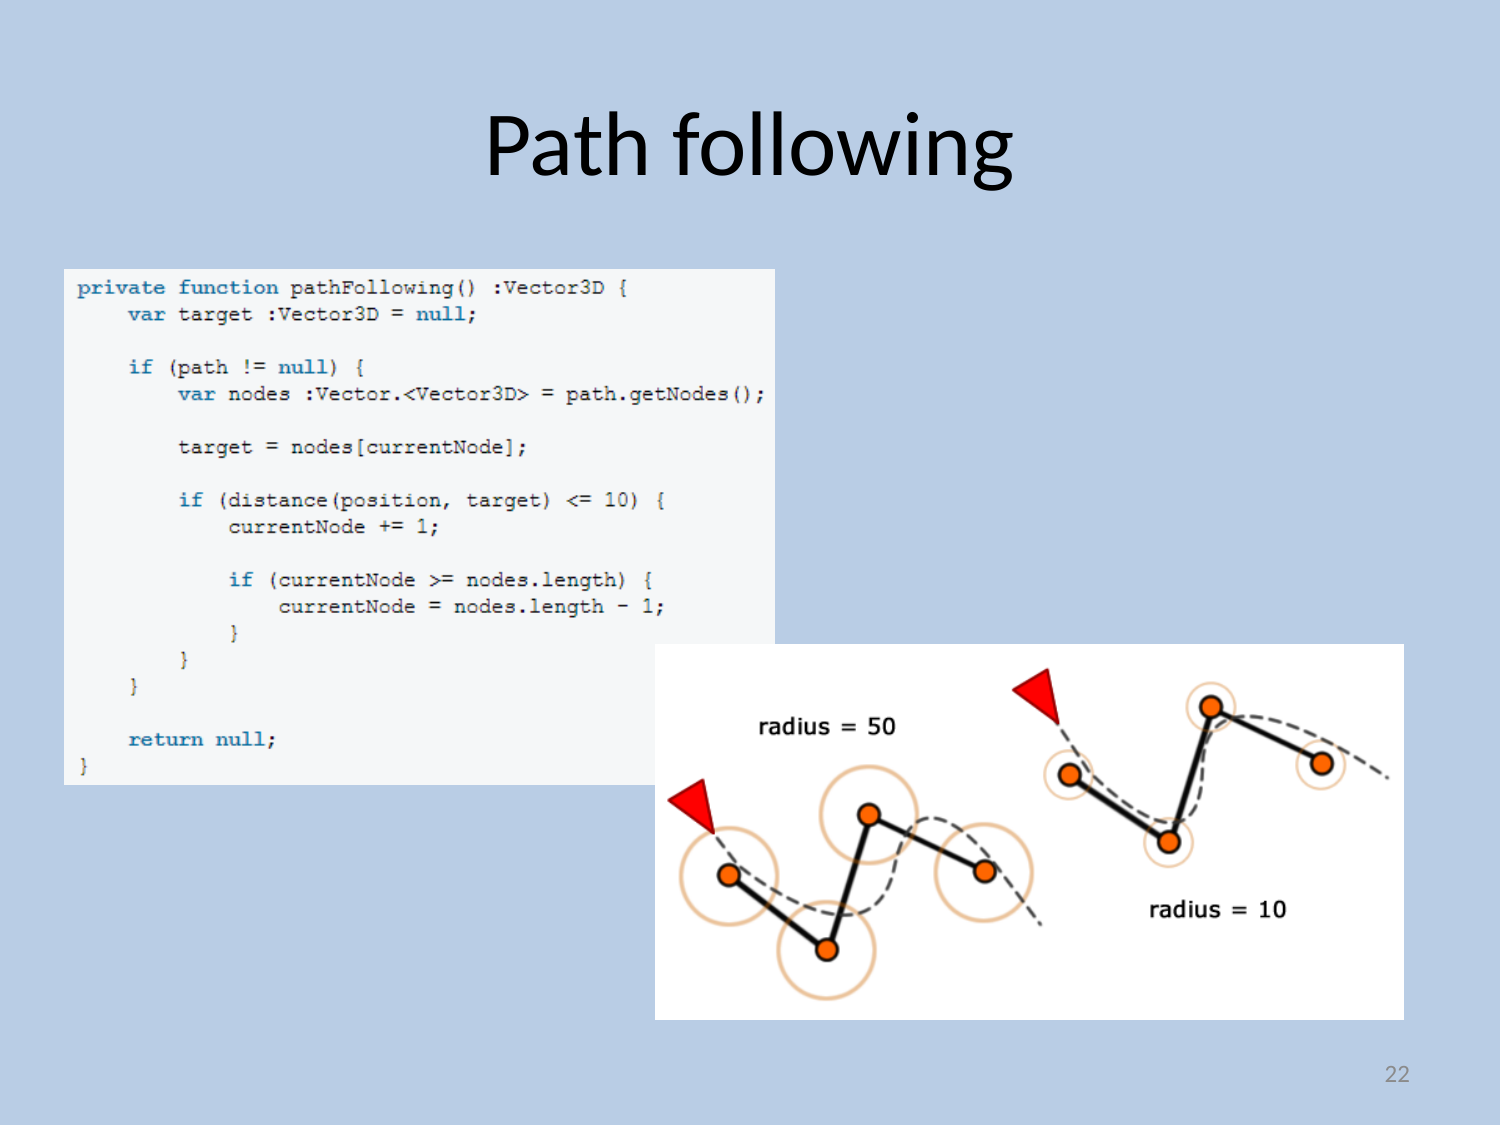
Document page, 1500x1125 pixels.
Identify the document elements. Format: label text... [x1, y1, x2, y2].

slide_number 22 [1074, 1042, 1425, 1103]
title Path following [75, 45, 1425, 233]
picture [64, 268, 1405, 1020]
